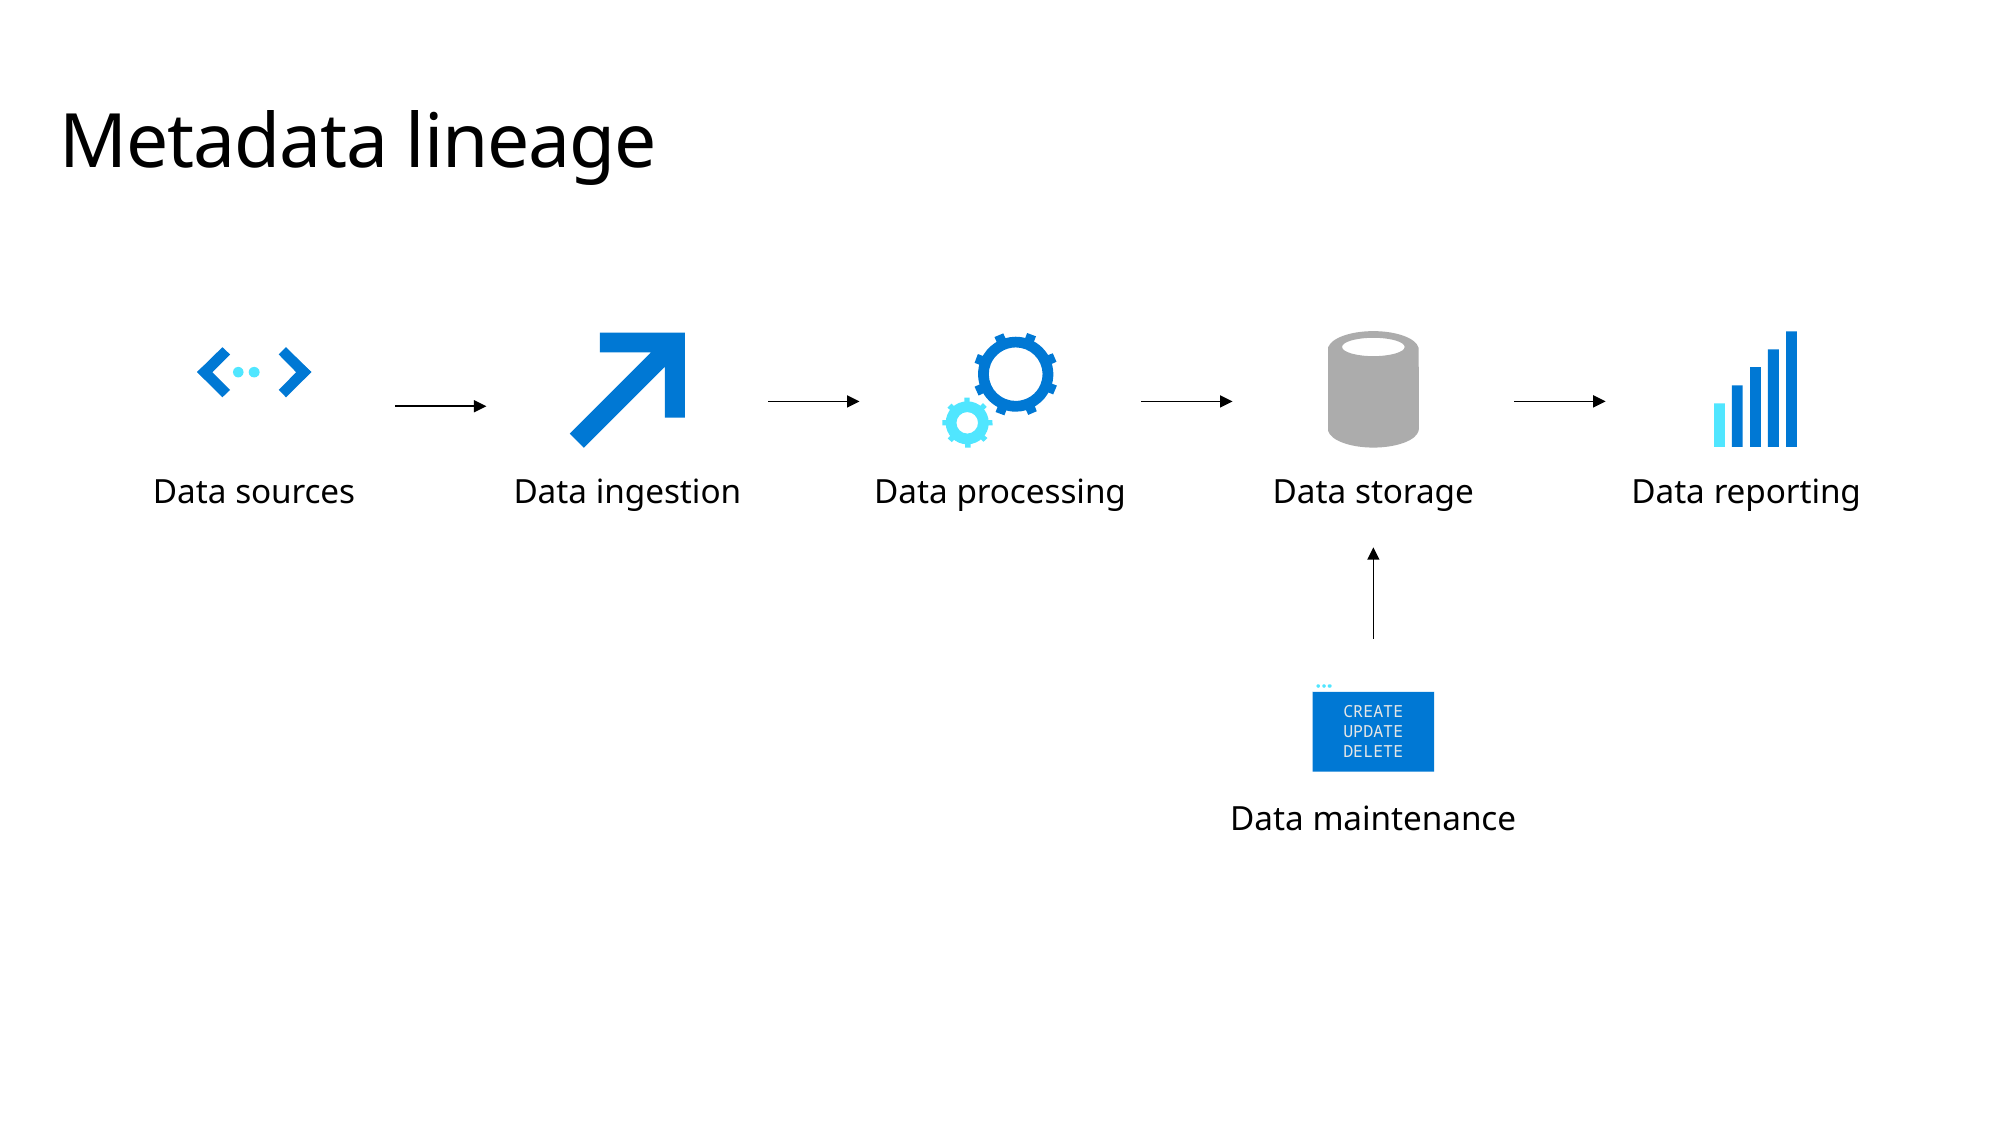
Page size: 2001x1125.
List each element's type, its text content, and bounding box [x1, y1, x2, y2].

title Metadata lineage [59, 93, 1869, 181]
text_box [1695, 331, 1798, 448]
text_box Data reporting [1616, 462, 1877, 518]
text_box Data sources [137, 462, 371, 518]
text_box Data storage [1257, 462, 1489, 518]
text_box [1327, 330, 1420, 449]
text_box Data processing [859, 462, 1142, 518]
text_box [196, 346, 312, 398]
text_box [569, 332, 685, 448]
text_box Data maintenance [1215, 789, 1532, 845]
text_box Data ingestion [498, 462, 756, 518]
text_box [1312, 680, 1435, 772]
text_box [942, 332, 1059, 448]
